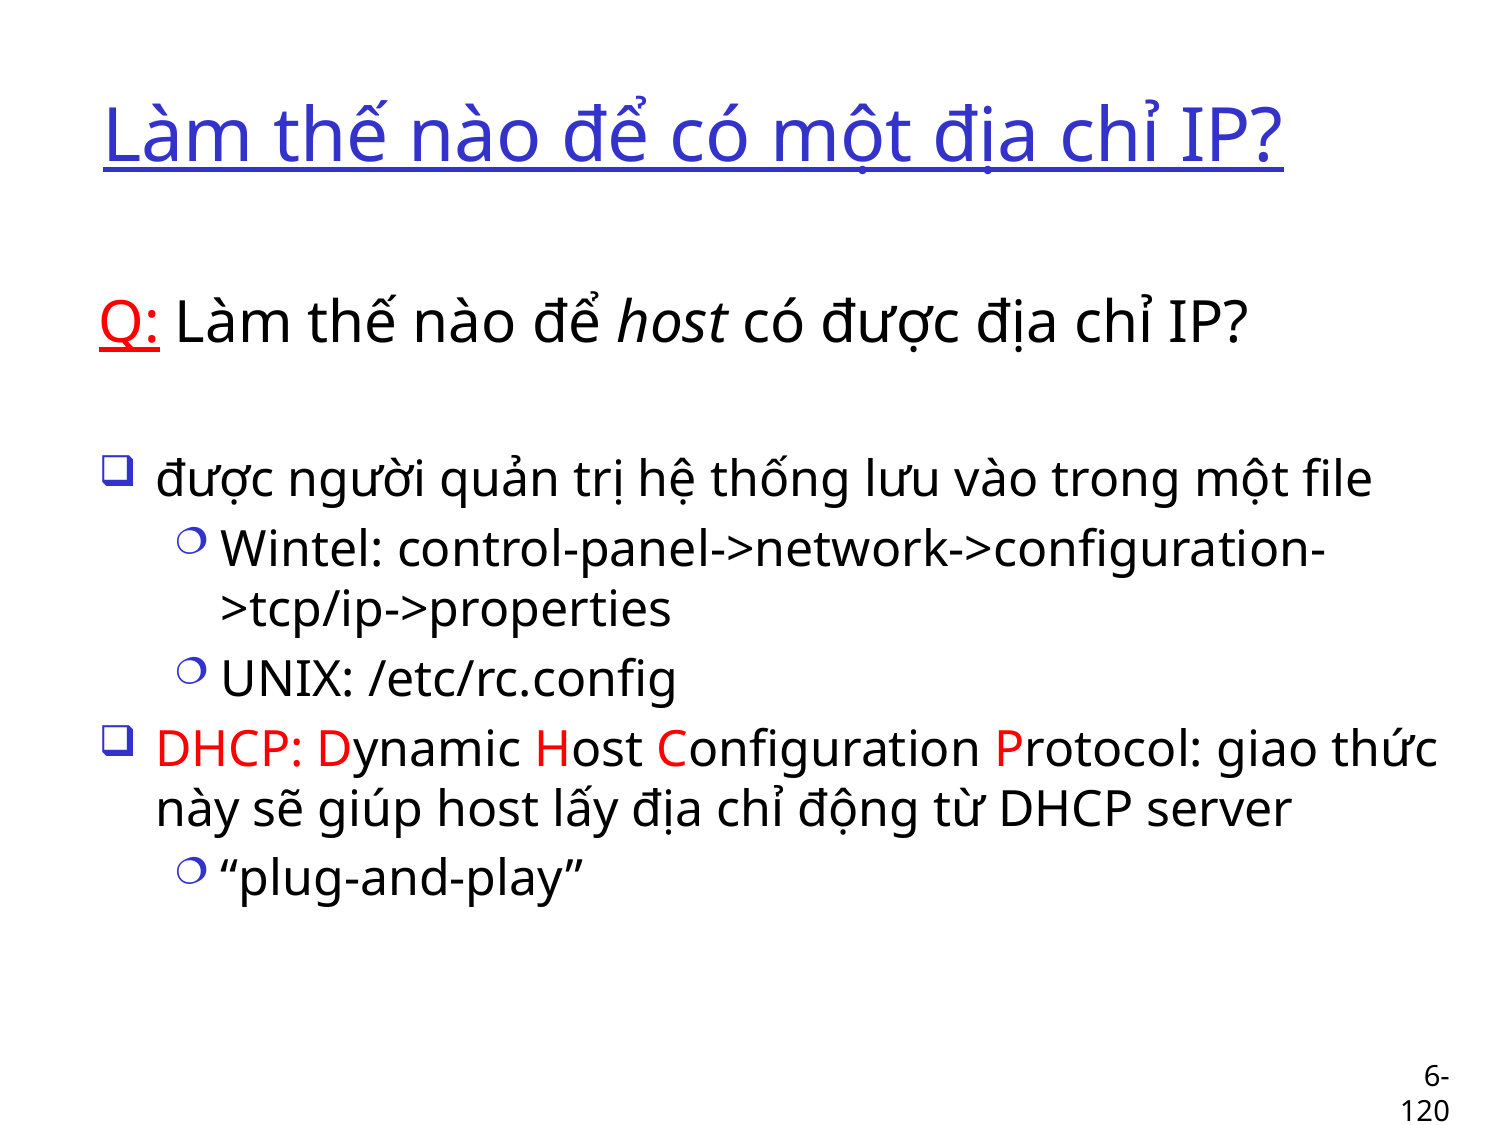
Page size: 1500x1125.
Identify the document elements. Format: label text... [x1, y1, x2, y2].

list Q: Làm thế nào để host có được địa chỉ IP? được người quản trị hệ thống lưu vào trong một file Wintel: control-panel->network->configuration->tcp/ip->properties UNIX: /etc/rc.config DHCP: Dynamic Host Configuration Protocol: giao thức này sẽ giúp host lấy địa chỉ động từ DHCP server “plug-and-play” [83, 276, 1462, 834]
title Làm thế nào để có một địa chỉ IP? [87, 37, 1363, 225]
slide_number 6-120 [1362, 1049, 1466, 1125]
